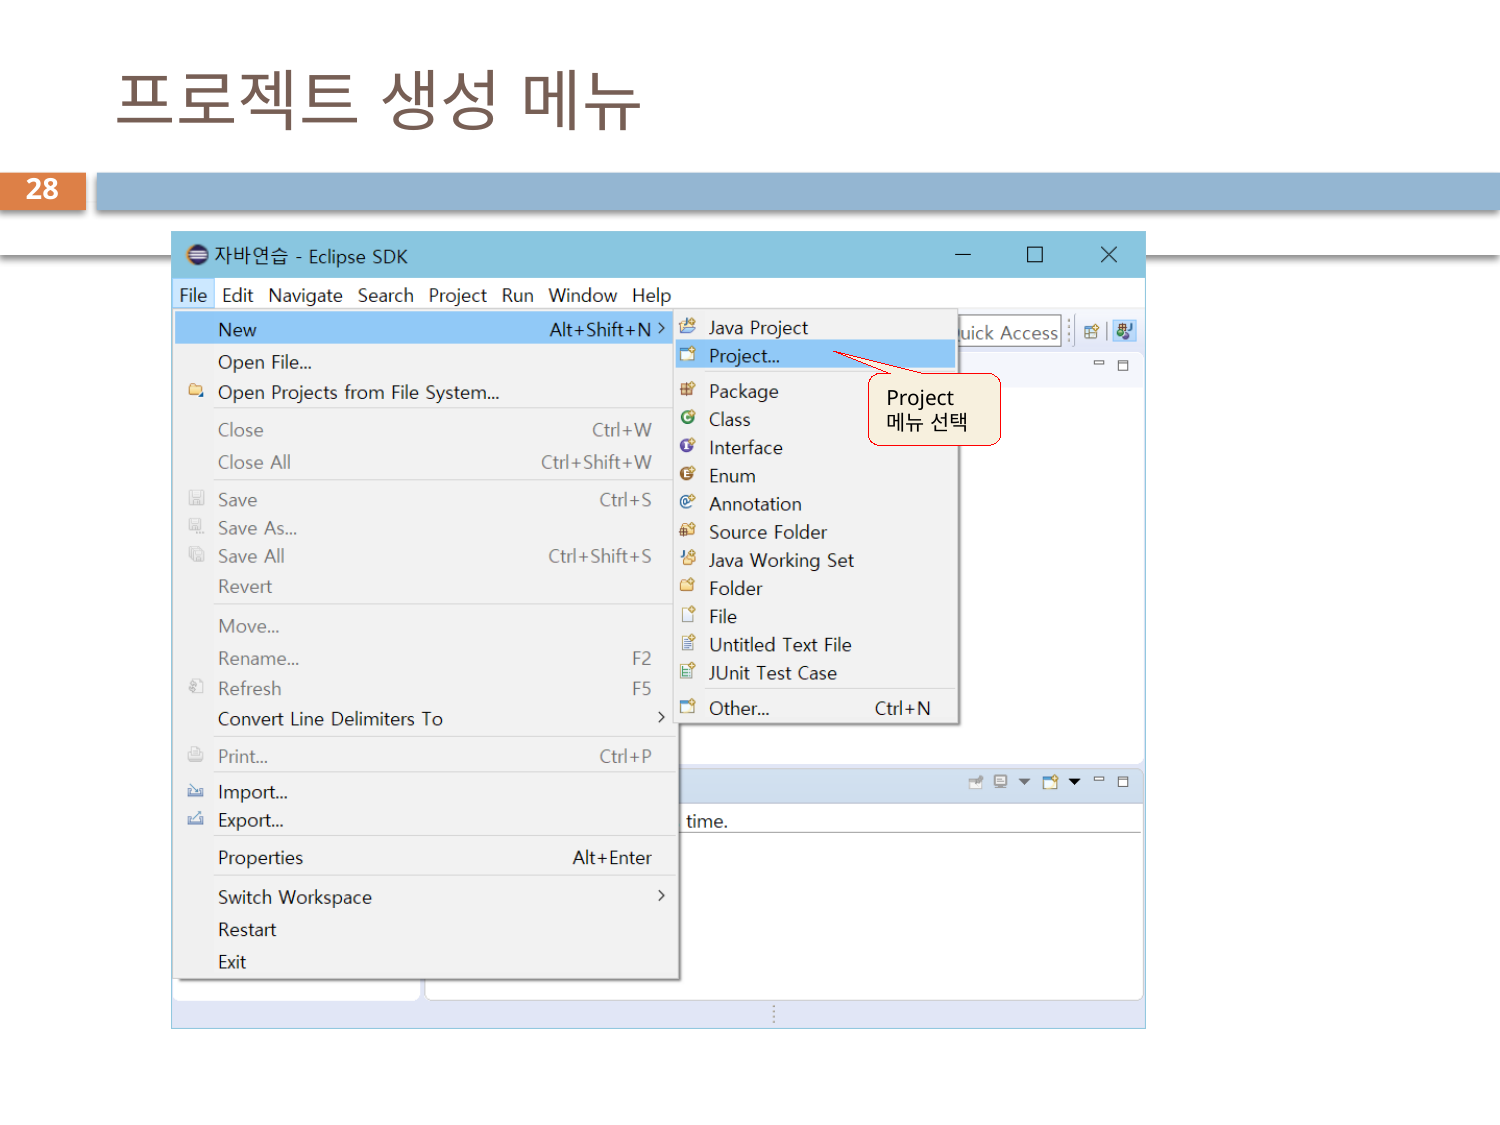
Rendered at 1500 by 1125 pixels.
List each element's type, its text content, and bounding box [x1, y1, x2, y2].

picture [170, 231, 1146, 1029]
slide_number 28 [0, 170, 87, 211]
title 프로젝트 생성 메뉴 [99, 37, 1438, 161]
